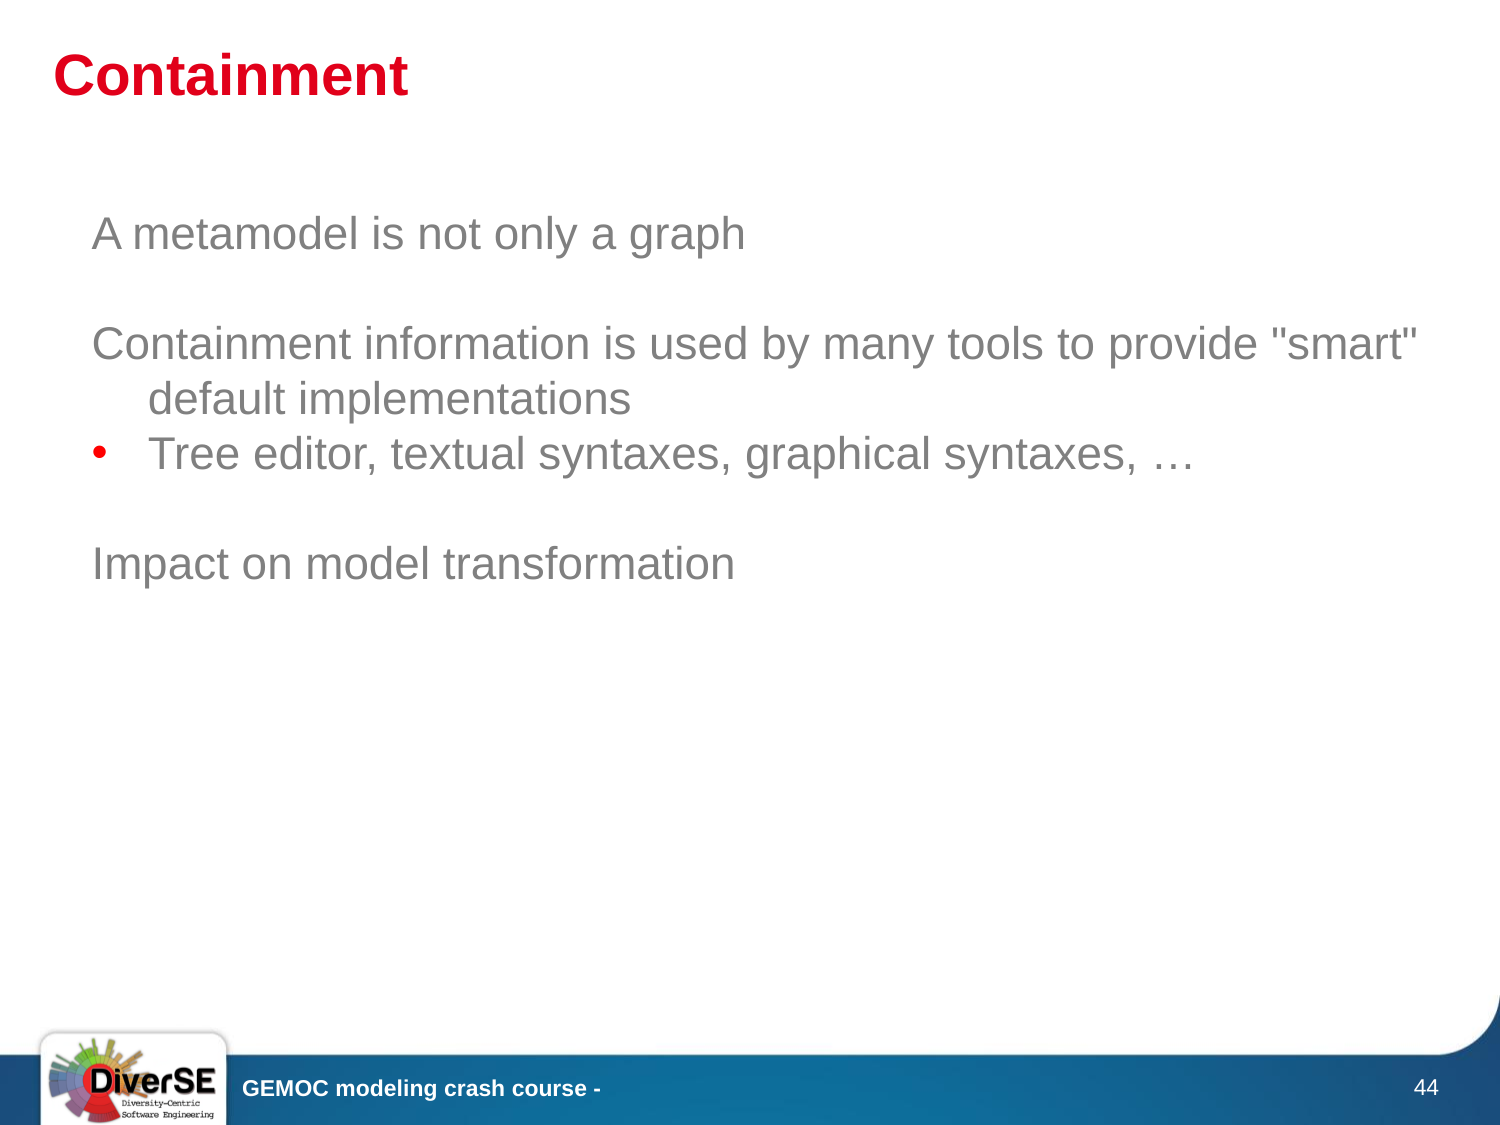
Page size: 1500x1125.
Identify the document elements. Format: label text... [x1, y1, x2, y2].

title Containment [52, 18, 1459, 126]
footer GEMOC modeling crash course - [242, 1064, 1078, 1110]
slide_number 44 [1413, 1064, 1500, 1110]
picture [0, 947, 1500, 1125]
list A metamodel is not only a graph Containment information is used by many tools to provide "smart" default implementations Tree editor, textual syntaxes, graphical syntaxes, … Impact on model transformation [76, 196, 1436, 1000]
